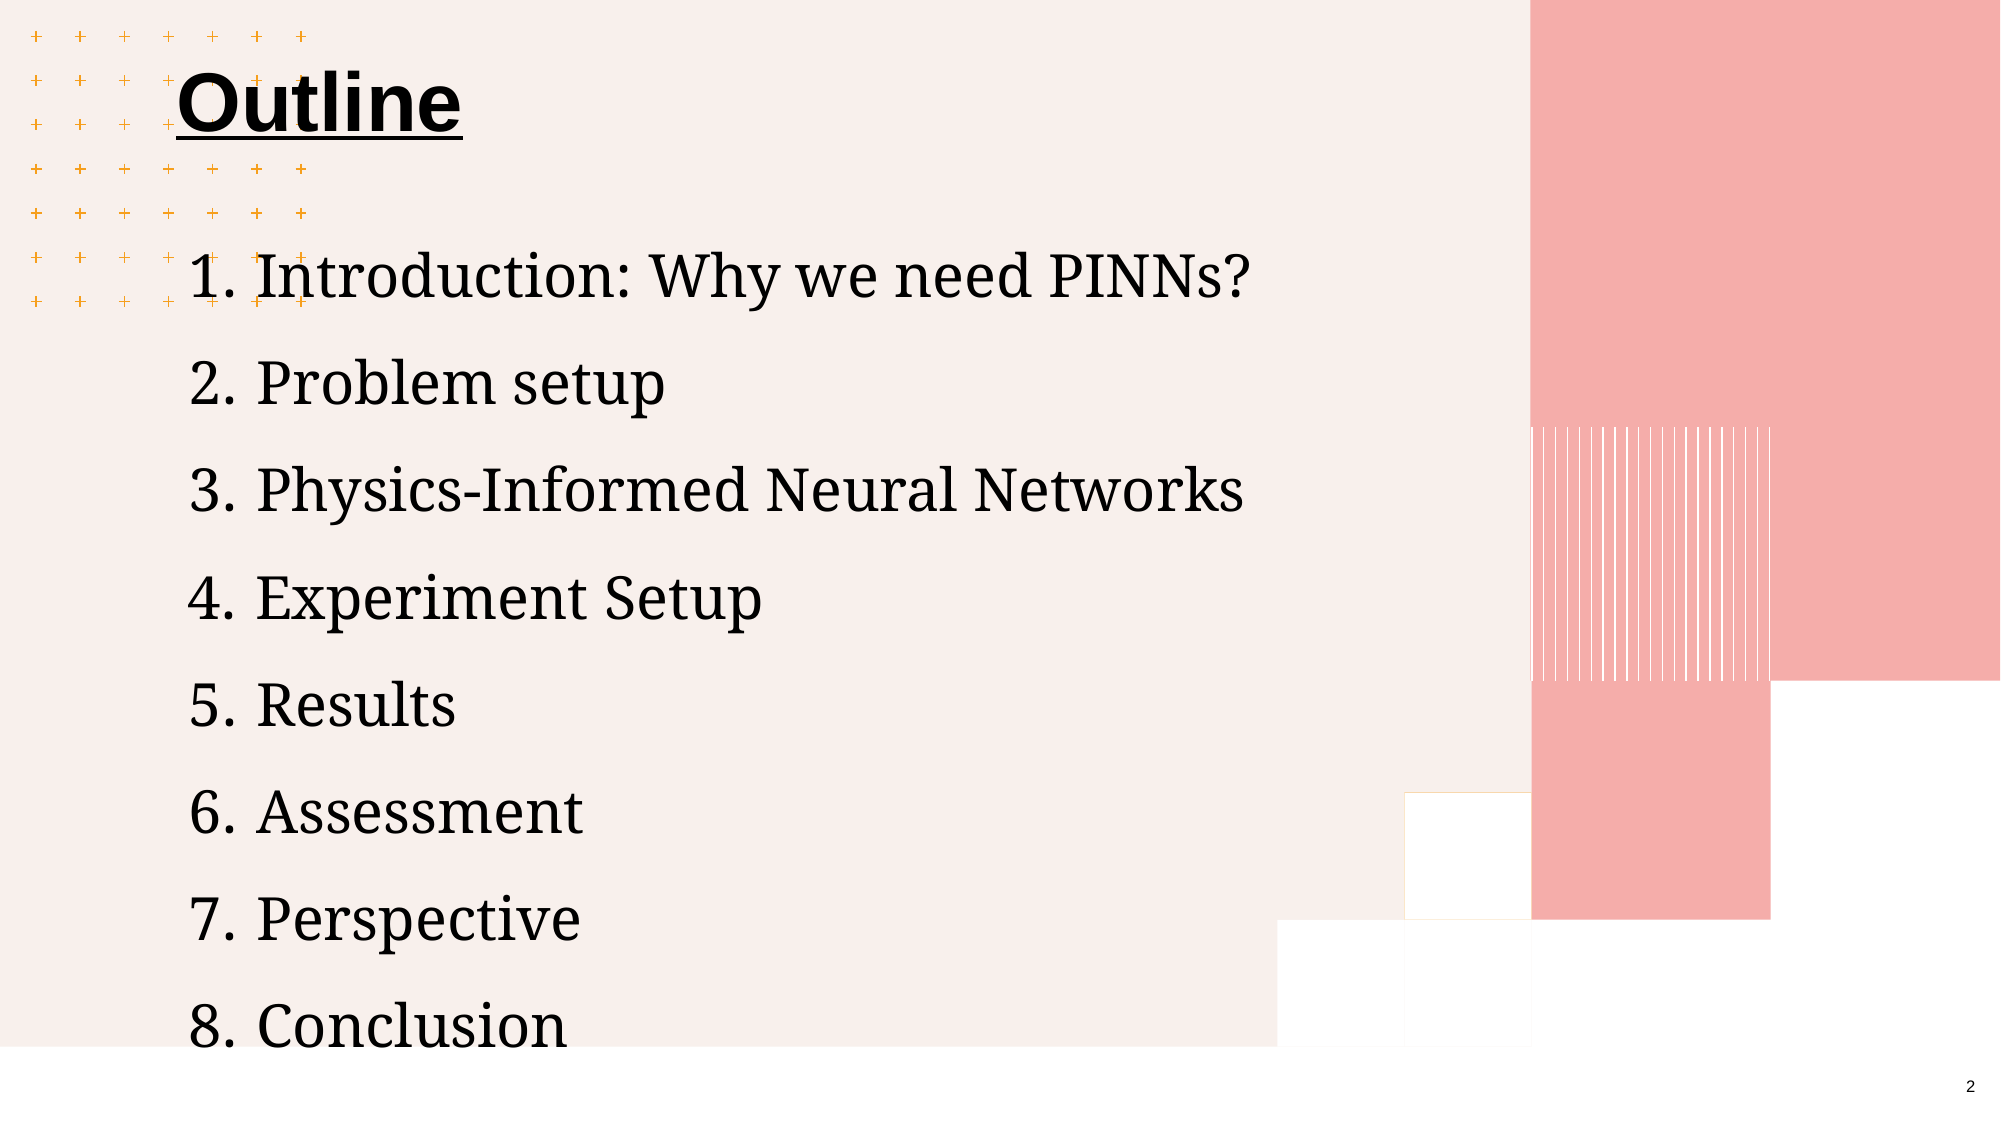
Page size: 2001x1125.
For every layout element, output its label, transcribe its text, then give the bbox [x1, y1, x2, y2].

list Introduction: Why we need PINNs? Problem setup Physics-Informed Neural Networks Experiment Setup Results Assessment Perspective Conclusion [166, 195, 1892, 299]
title Outline [161, 0, 1167, 157]
slide_number ‹#› [1531, 1065, 1982, 1106]
